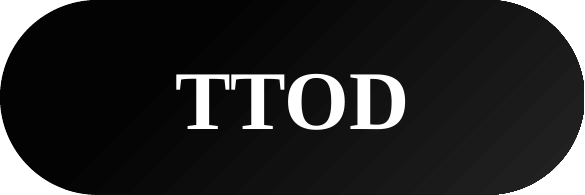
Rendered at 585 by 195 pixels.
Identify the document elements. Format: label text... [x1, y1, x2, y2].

text_box [0, 53, 9, 141]
text_box TTOD [9, 39, 576, 155]
text_box [576, 54, 585, 140]
text_box [17, 155, 567, 195]
text_box [18, 0, 567, 39]
